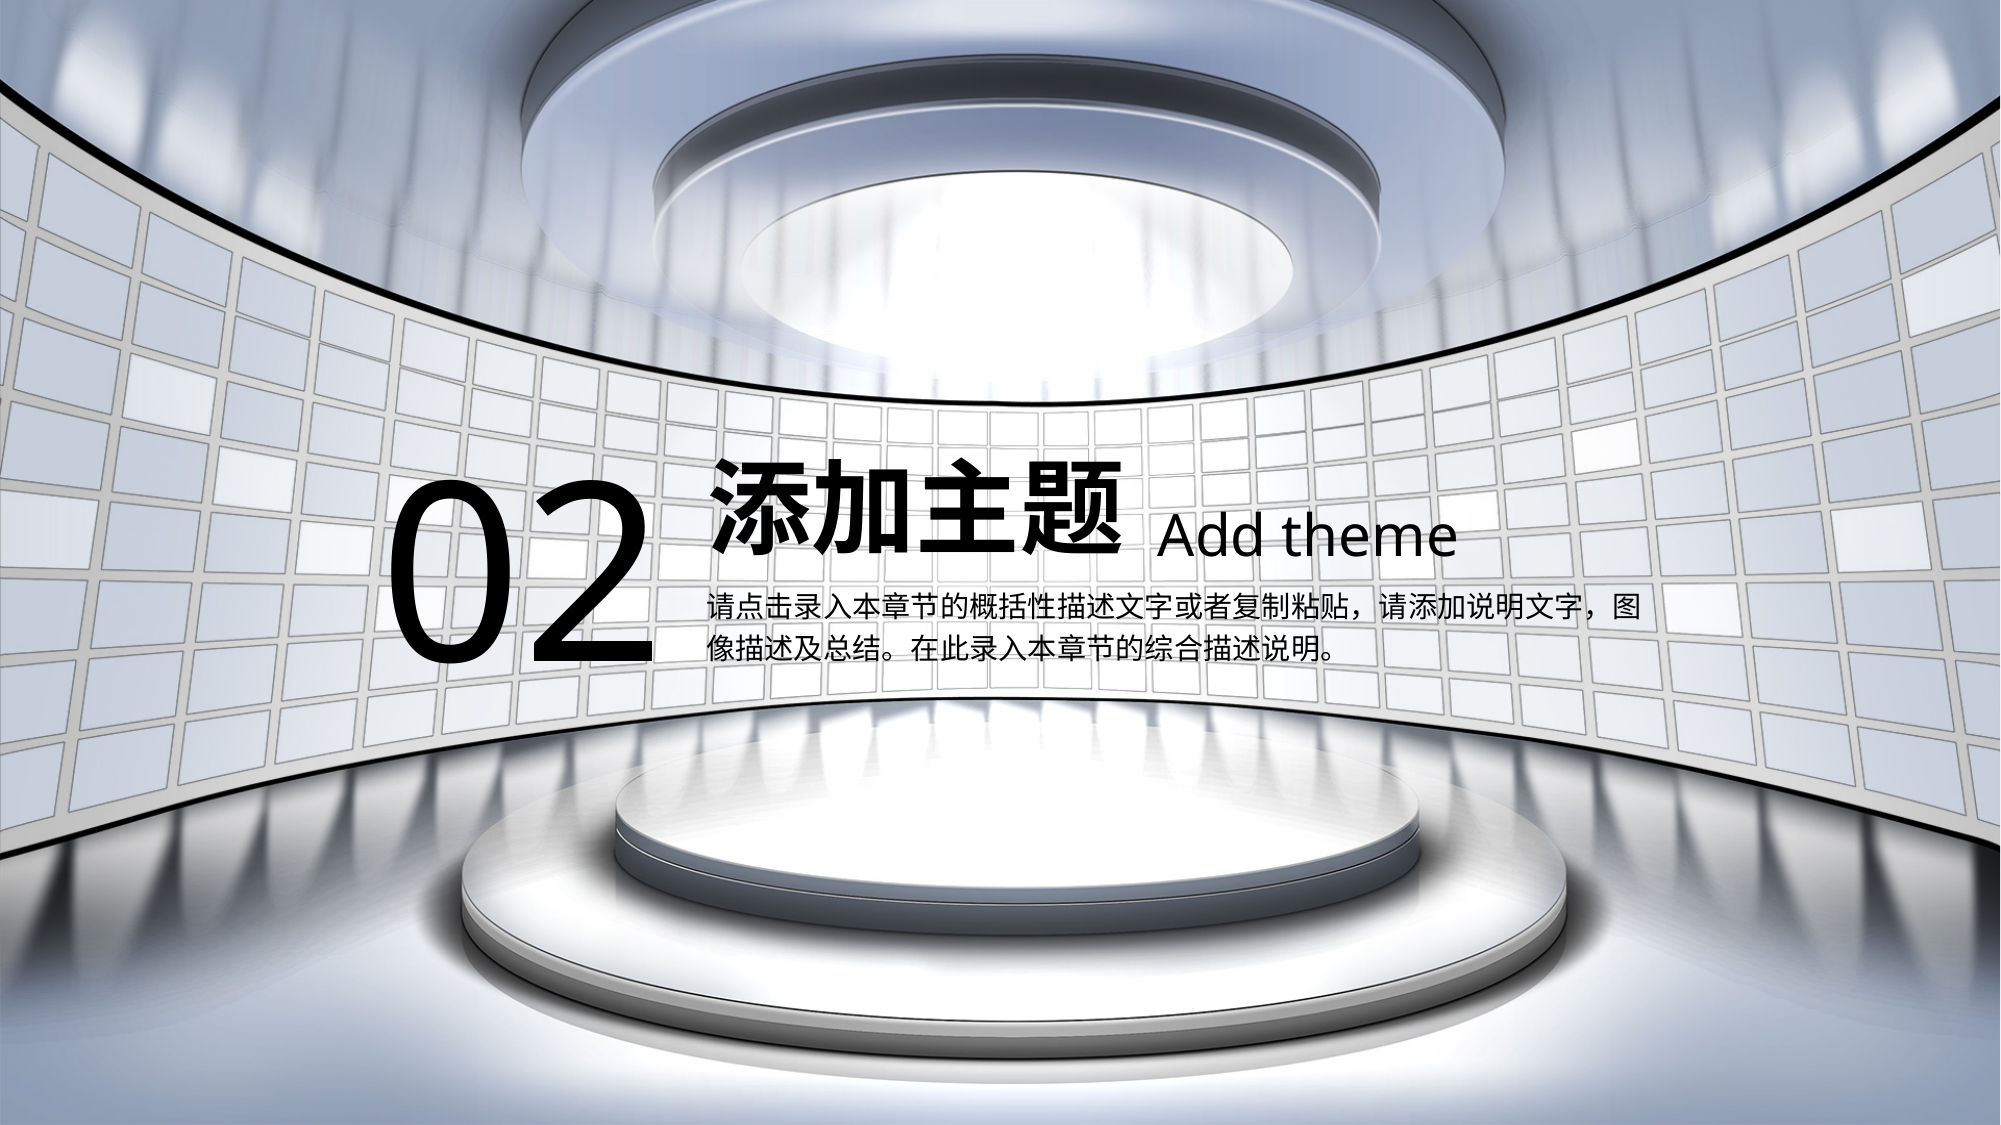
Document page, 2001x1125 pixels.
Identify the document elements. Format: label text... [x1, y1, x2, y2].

text_box 请点击录入本章节的概括性描述文字或者复制粘贴，请添加说明文字，图像描述及总结。在此录入本章节的综合描述说明。 [707, 581, 1669, 665]
text_box 02 [338, 401, 707, 722]
text_box 添加主题 [707, 435, 1140, 576]
text_box Add theme [1143, 490, 1474, 576]
picture [0, 0, 2001, 1125]
